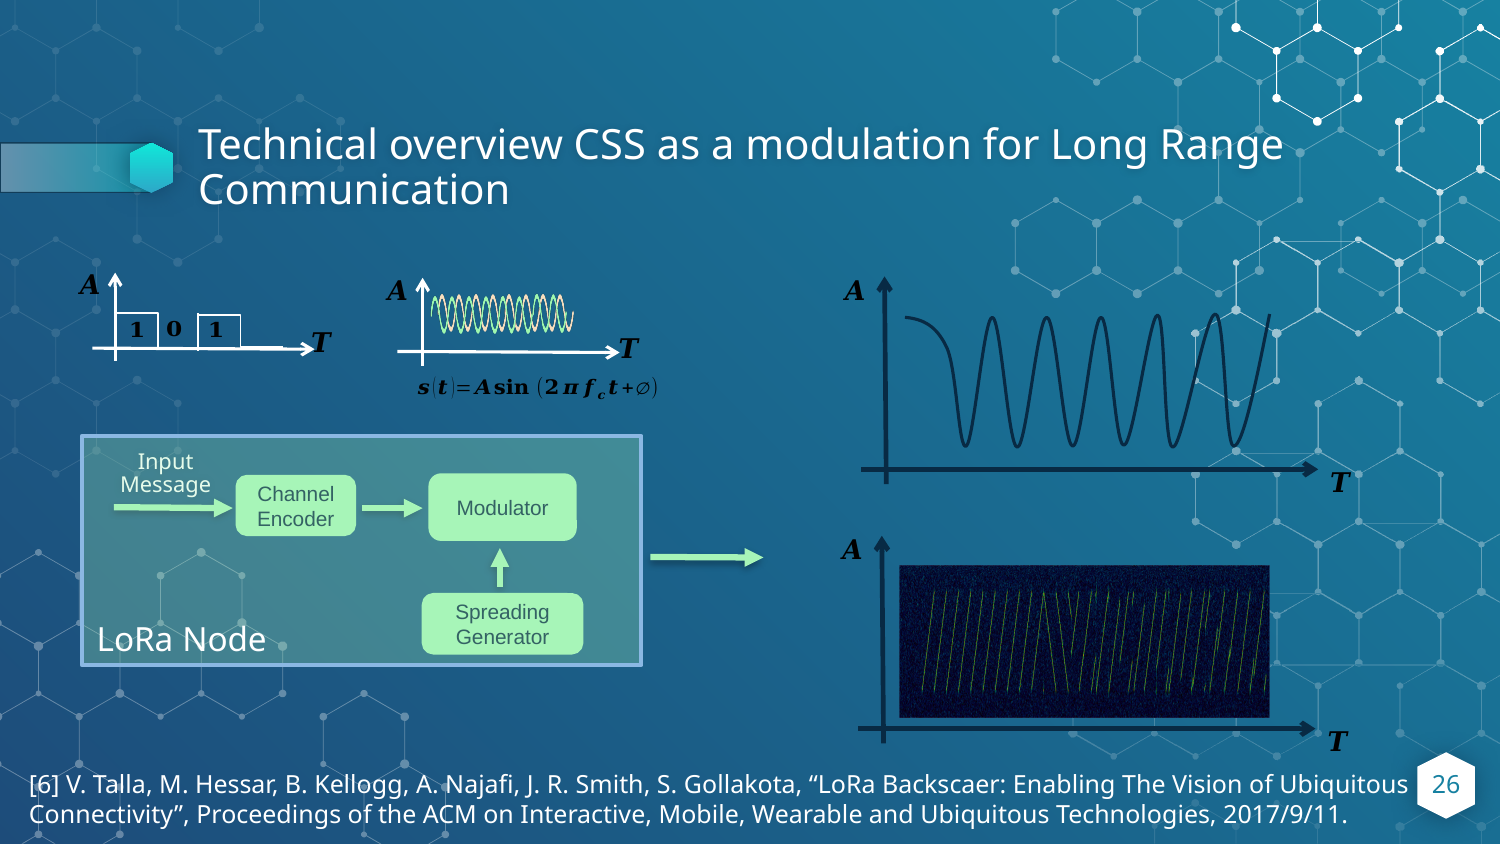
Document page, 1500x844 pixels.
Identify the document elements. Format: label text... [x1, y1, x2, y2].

text_box [904, 312, 1272, 449]
text_box [6] V. Talla, M. Hessar, B. Kellogg, A. Najafi, J. R. Smith, S. Gollakota, “LoRa Backscaer: Enabling The Vision of Ubiquitous Connectivity”, Proceedings of the ACM on Interactive, Mobile, Wearable and Ubiquitous Technologies, 2017/9/11. [14, 761, 1432, 837]
picture [425, 284, 575, 338]
picture [899, 565, 1270, 719]
slide_number 26 [1417, 752, 1475, 819]
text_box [199, 314, 283, 348]
text_box LoRa Node [80, 434, 643, 667]
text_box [114, 509, 232, 515]
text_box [114, 312, 197, 349]
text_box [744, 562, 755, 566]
title Technical overview CSS as a modulation for Long Range Communication [198, 140, 1500, 198]
